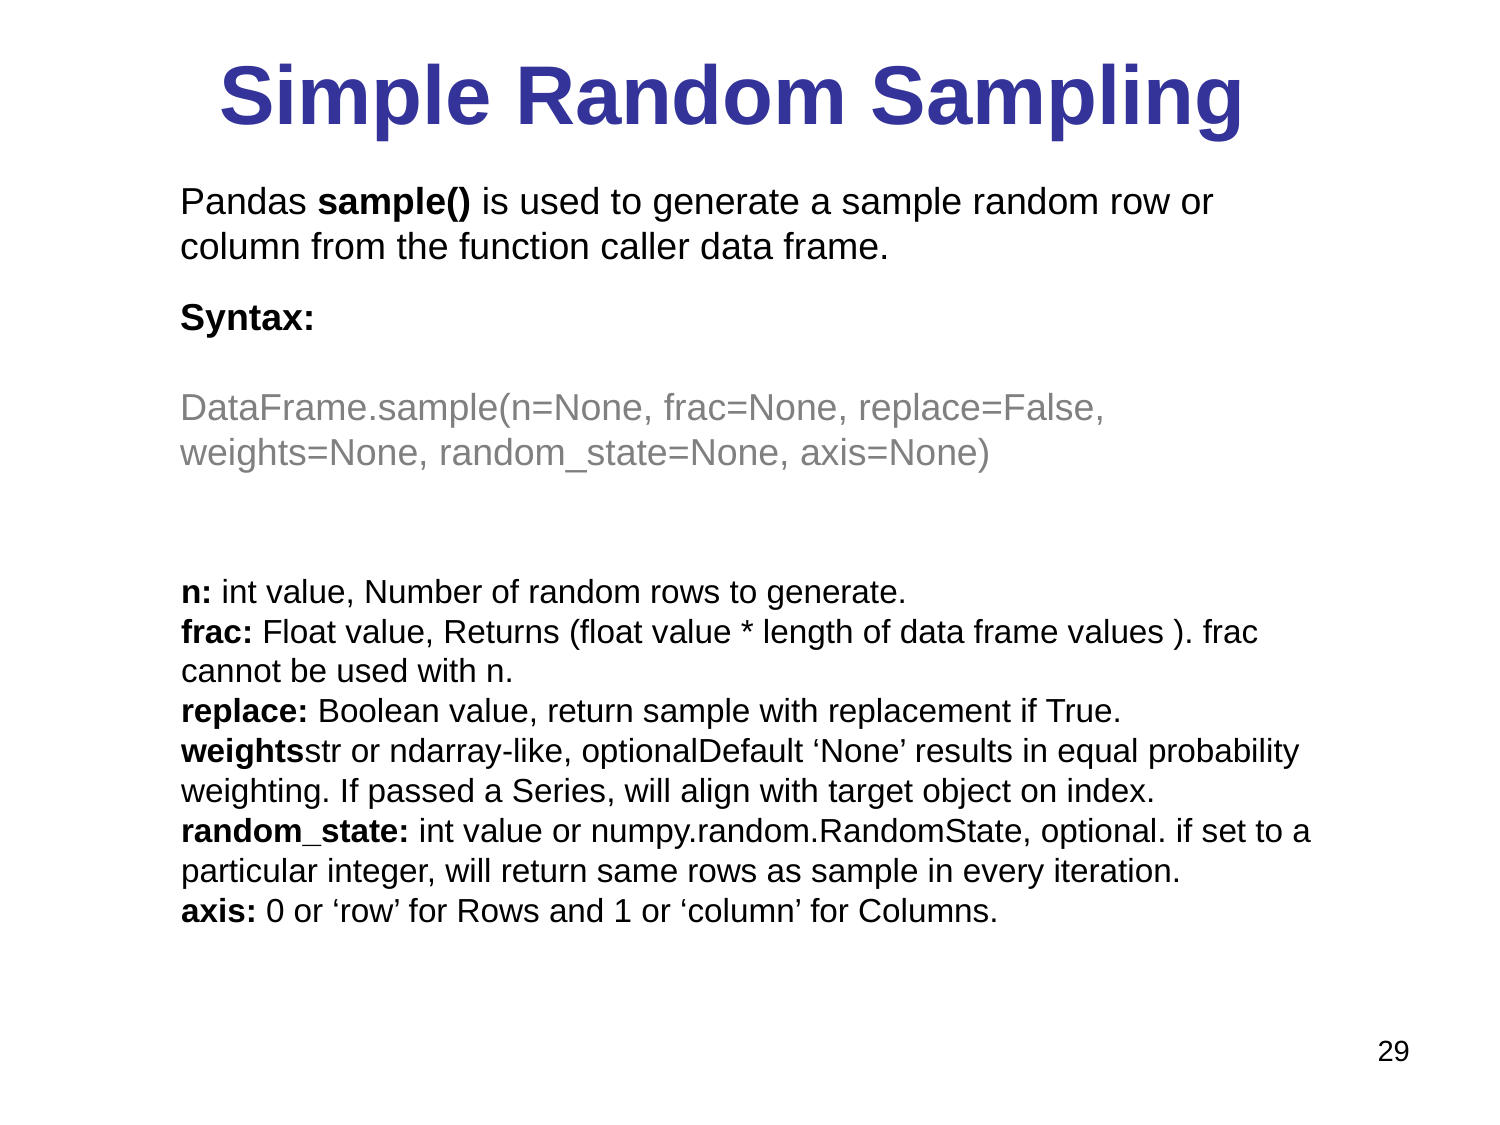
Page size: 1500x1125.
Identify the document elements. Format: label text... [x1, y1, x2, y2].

text_box [49, 172, 1447, 279]
text_box [123, 278, 1424, 385]
text_box n: int value, Number of random rows to generate. frac: Float value, Returns (float value * length of data frame values ). frac cannot be used with n. replace: Boolean value, return sample with replacement if True. weightsstr or ndarray-like, optionalDefault ‘None’ results in equal probability weighting. If passed a Series, will align with target object on index. random_state: int value or numpy.random.RandomState, optional. if set to a particular integer, will return same rows as sample in every iteration. axis: 0 or ‘row’ for Rows and 1 or ‘column’ for Columns. [166, 562, 1376, 937]
title Simple Random Sampling [57, 0, 1408, 172]
slide_number 29 [1074, 1024, 1426, 1103]
text_box Syntax: DataFrame.sample(n=None, frac=None, replace=False, weights=None, random_state=None, axis=None) [165, 285, 1335, 481]
text_box Pandas sample() is used to generate a sample random row or column from the function caller data frame. [165, 169, 1300, 275]
